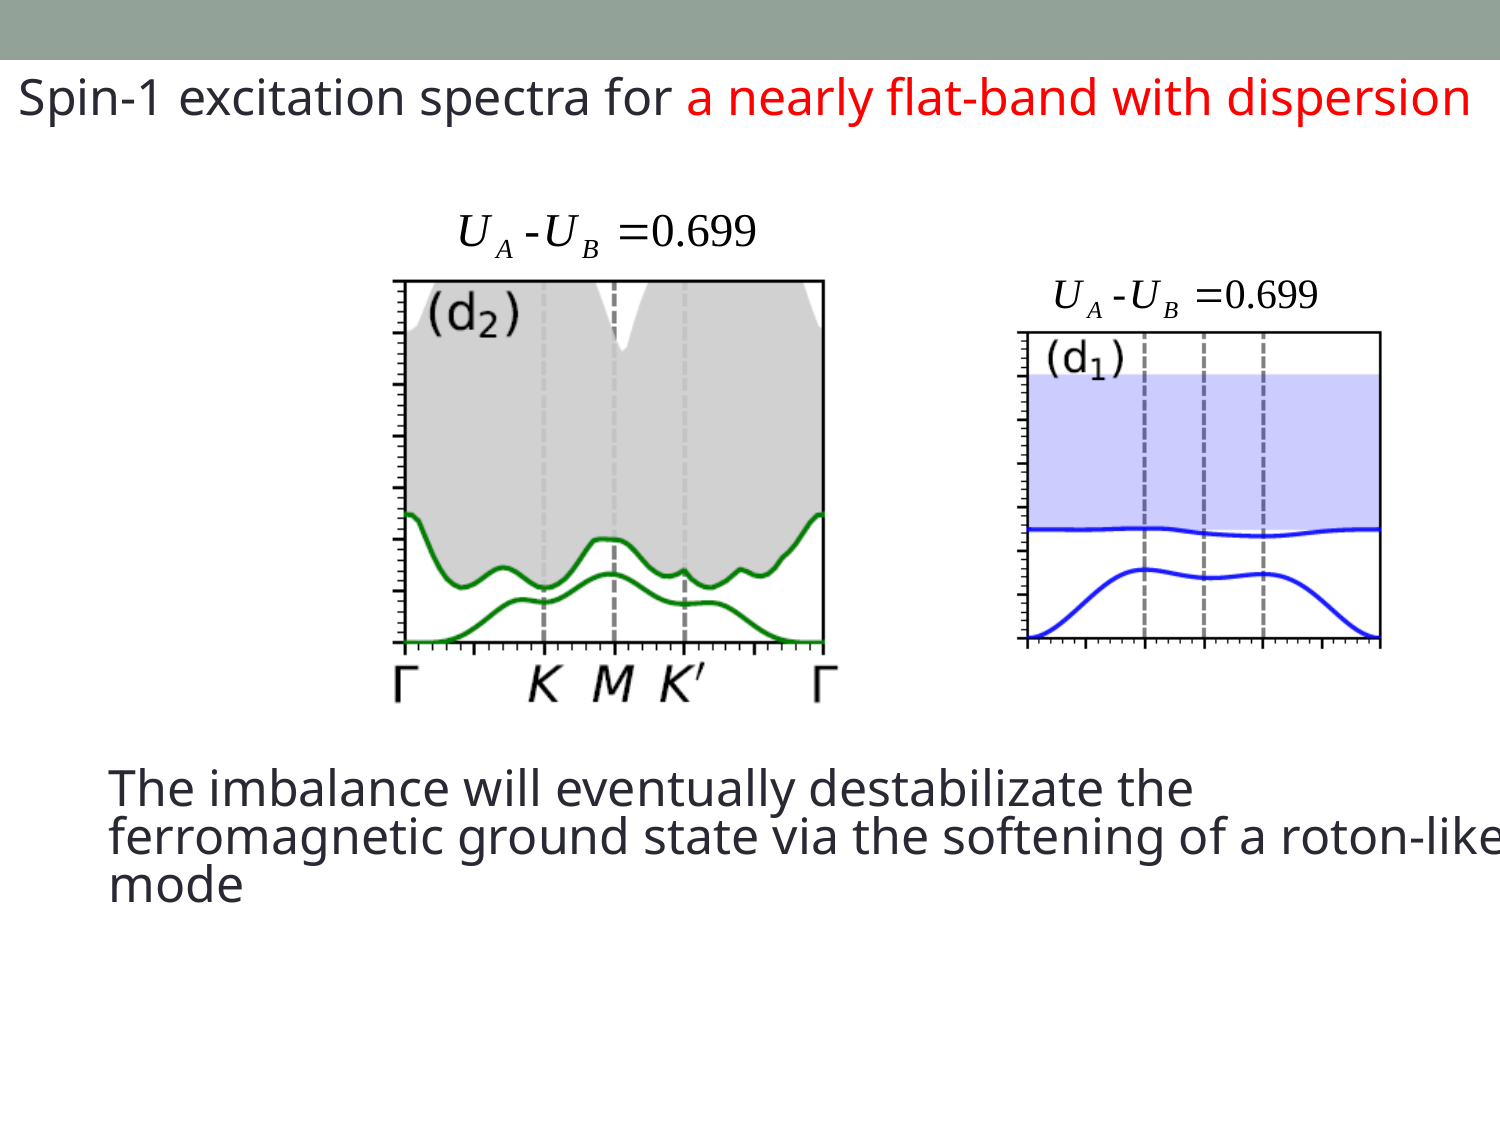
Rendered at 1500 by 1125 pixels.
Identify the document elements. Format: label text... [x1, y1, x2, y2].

picture [1009, 322, 1395, 657]
text_box Spin-1 excitation spectra for a nearly flat-band with dispersion [3, 70, 1488, 133]
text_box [1048, 266, 1325, 319]
picture [382, 269, 844, 722]
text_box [452, 198, 764, 267]
text_box The imbalance will eventually destabilizate the ferromagnetic ground state via the softening of a roton-like mode [93, 761, 1500, 968]
